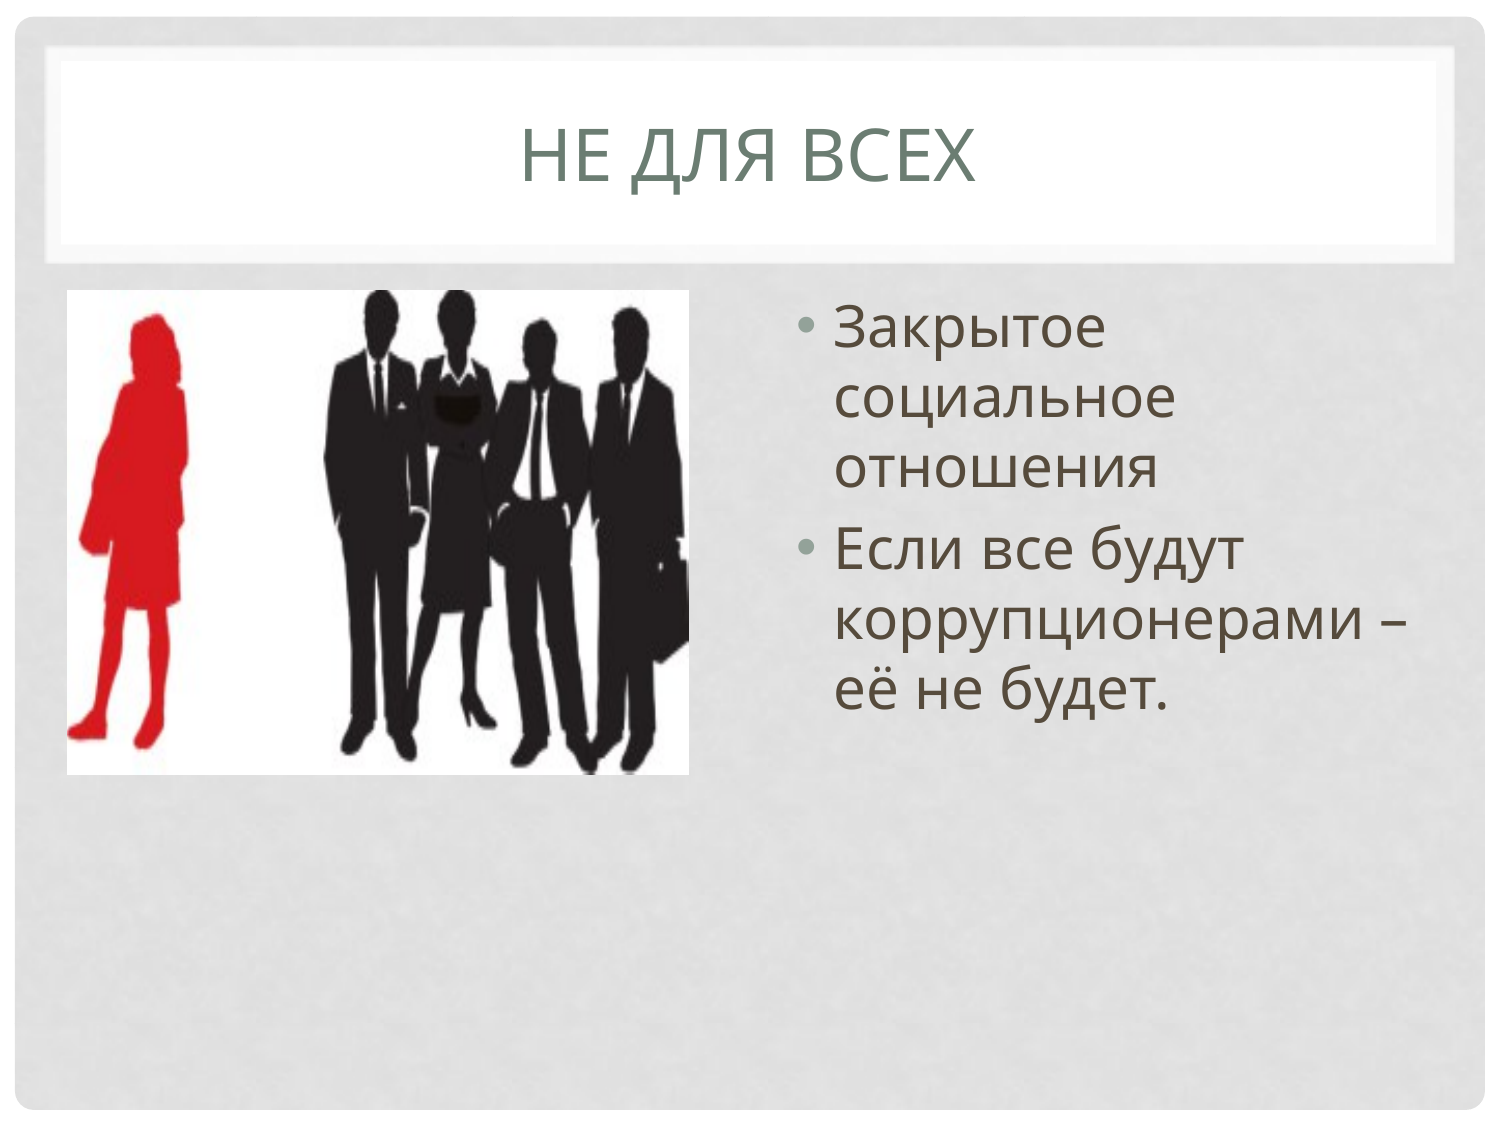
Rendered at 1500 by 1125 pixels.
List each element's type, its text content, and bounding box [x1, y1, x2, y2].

picture [67, 290, 689, 776]
title Не для всех [69, 66, 1425, 238]
list Закрытое социальное отношения Если все будут коррупционерами – её не будет. [762, 281, 1425, 1005]
